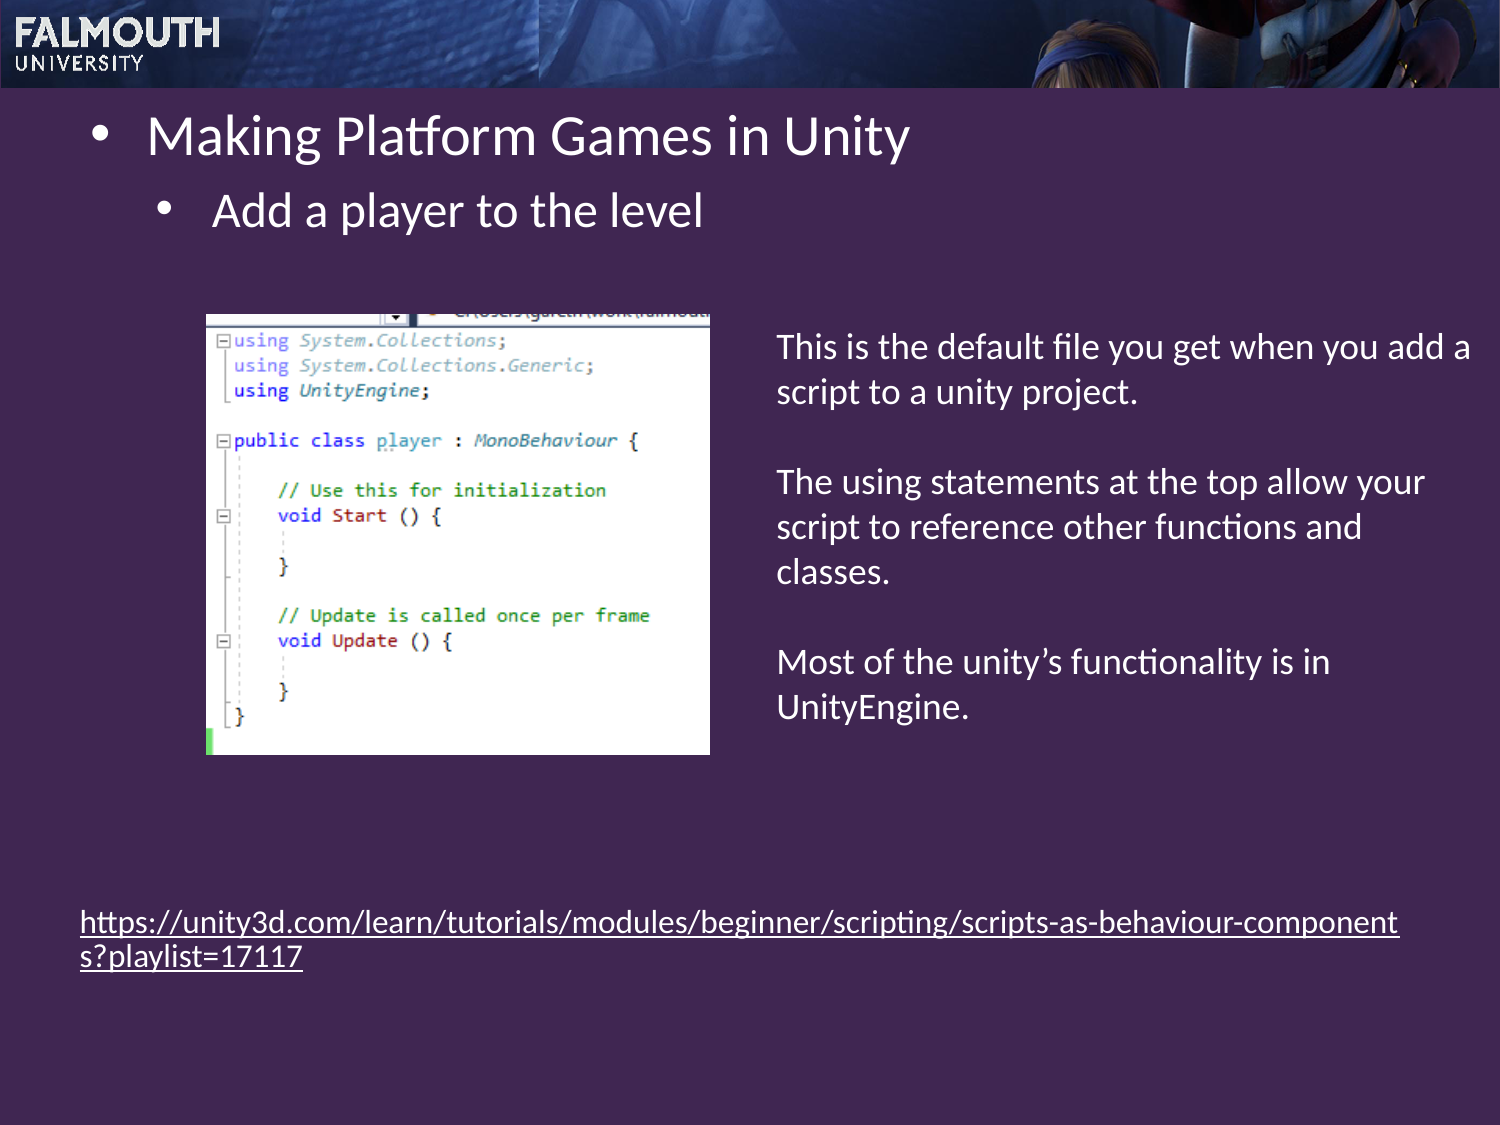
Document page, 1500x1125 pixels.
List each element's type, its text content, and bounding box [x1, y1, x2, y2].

list Making Platform Games in Unity Add a player to the level [75, 90, 1425, 1125]
text_box https://unity3d.com/learn/tutorials/modules/beginner/scripting/scripts-as-behaviour-components?playlist=17117 [64, 893, 1424, 978]
picture [0, 0, 1500, 90]
text_box This is the default file you get when you add a script to a unity project. The using statements at the top allow your script to reference other functions and classes. Most of the unity’s functionality is in UnityEngine. [761, 314, 1500, 735]
picture [206, 314, 710, 756]
